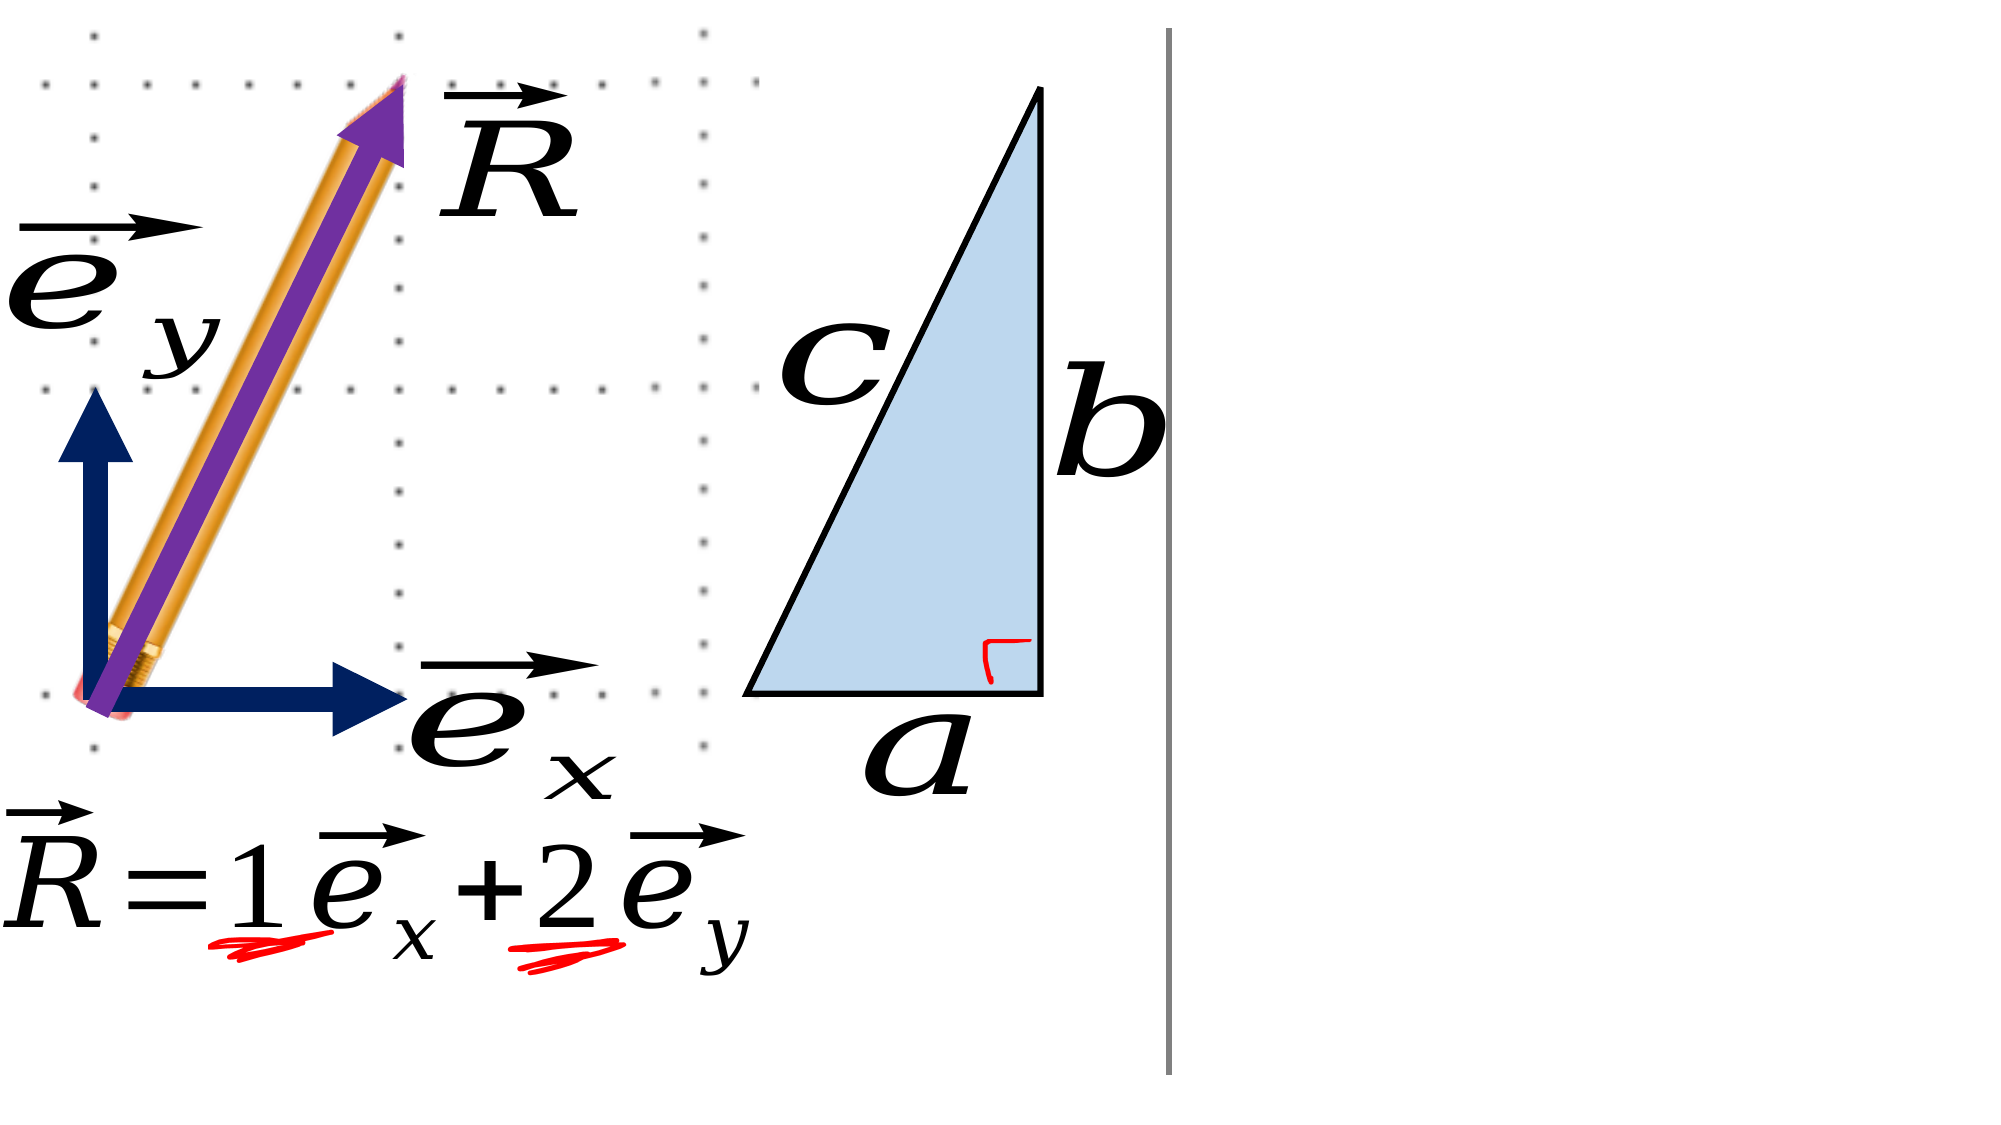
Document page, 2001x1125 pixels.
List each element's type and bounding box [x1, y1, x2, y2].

text_box [96, 84, 404, 713]
picture [208, 639, 1041, 984]
text_box [0, 0, 760, 819]
text_box [772, 87, 1042, 695]
